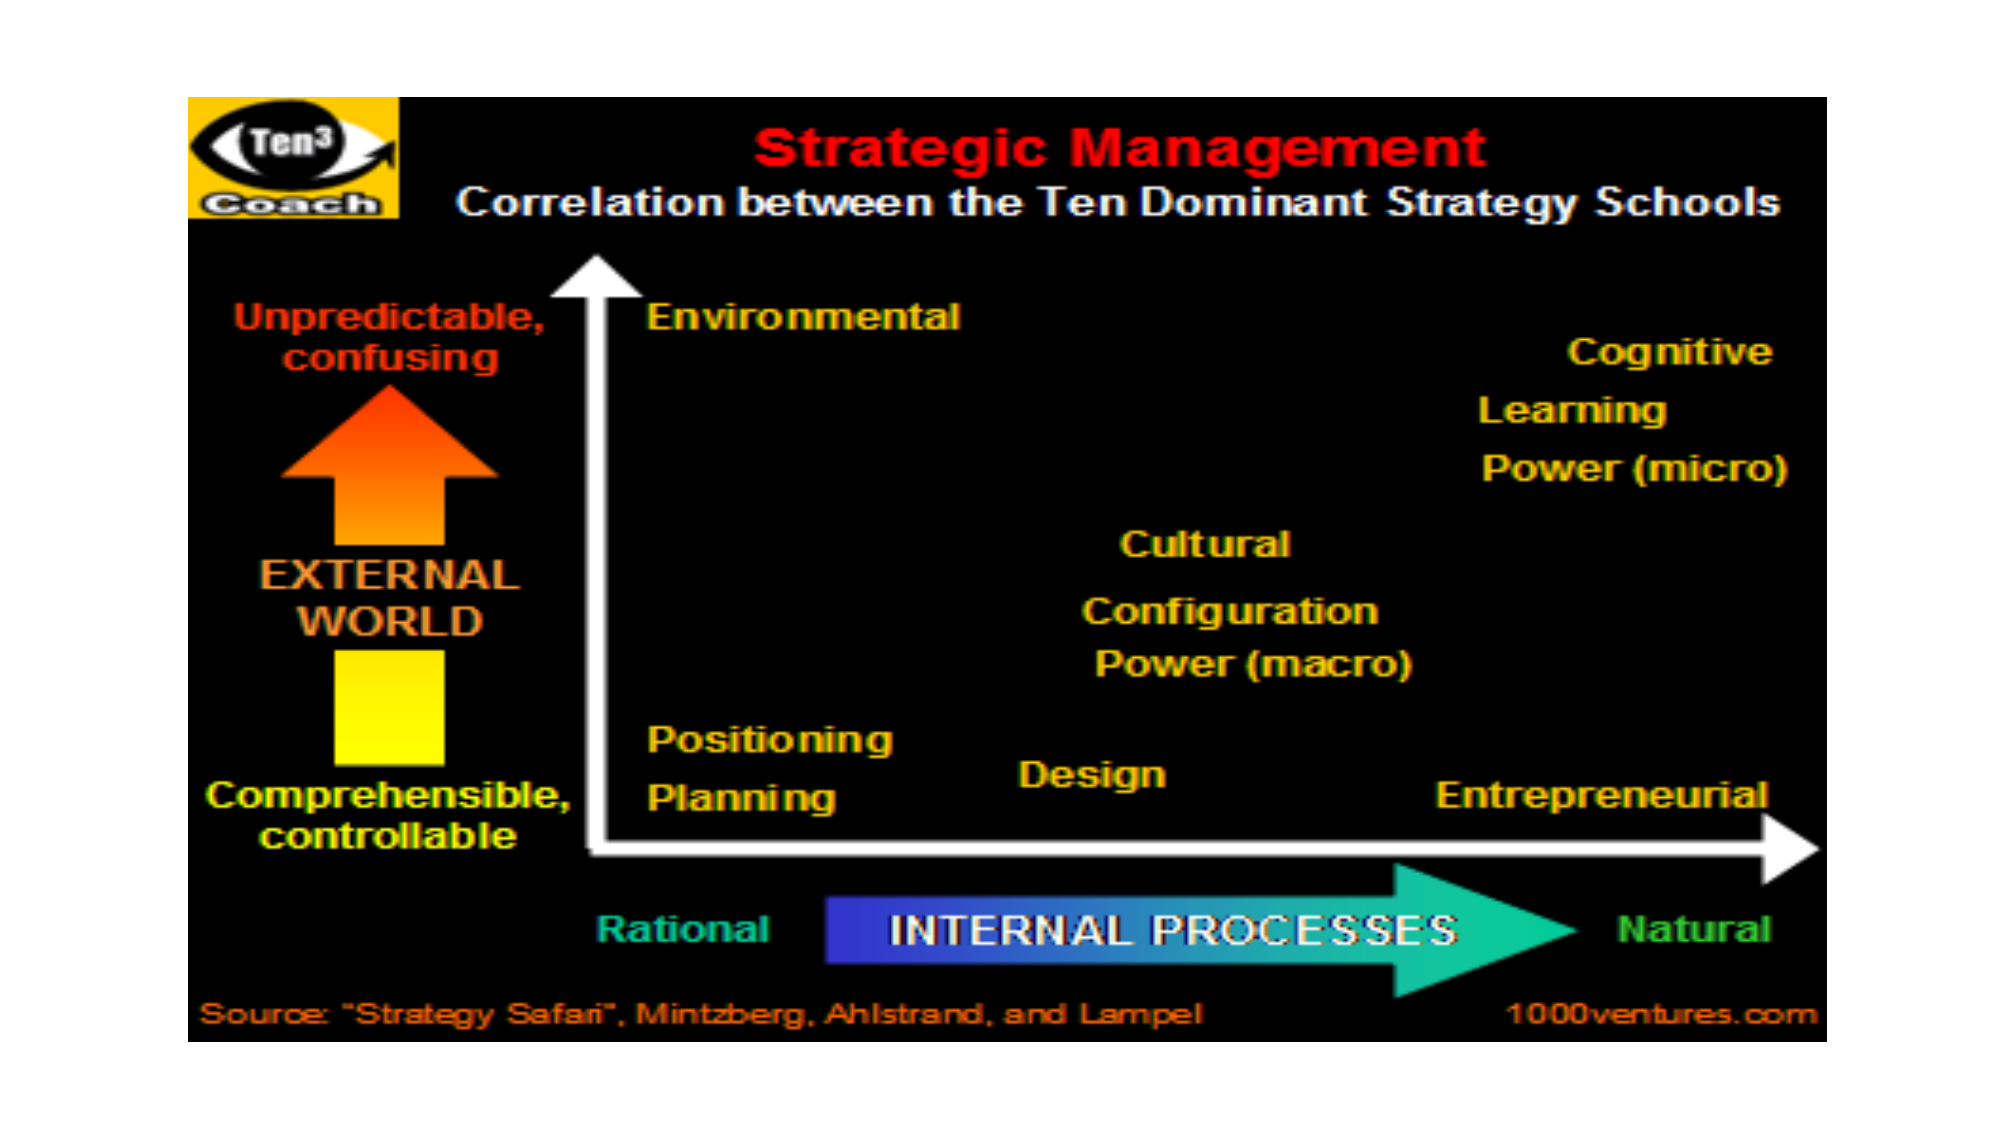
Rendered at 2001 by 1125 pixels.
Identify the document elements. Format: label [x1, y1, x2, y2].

picture [188, 97, 1827, 1042]
